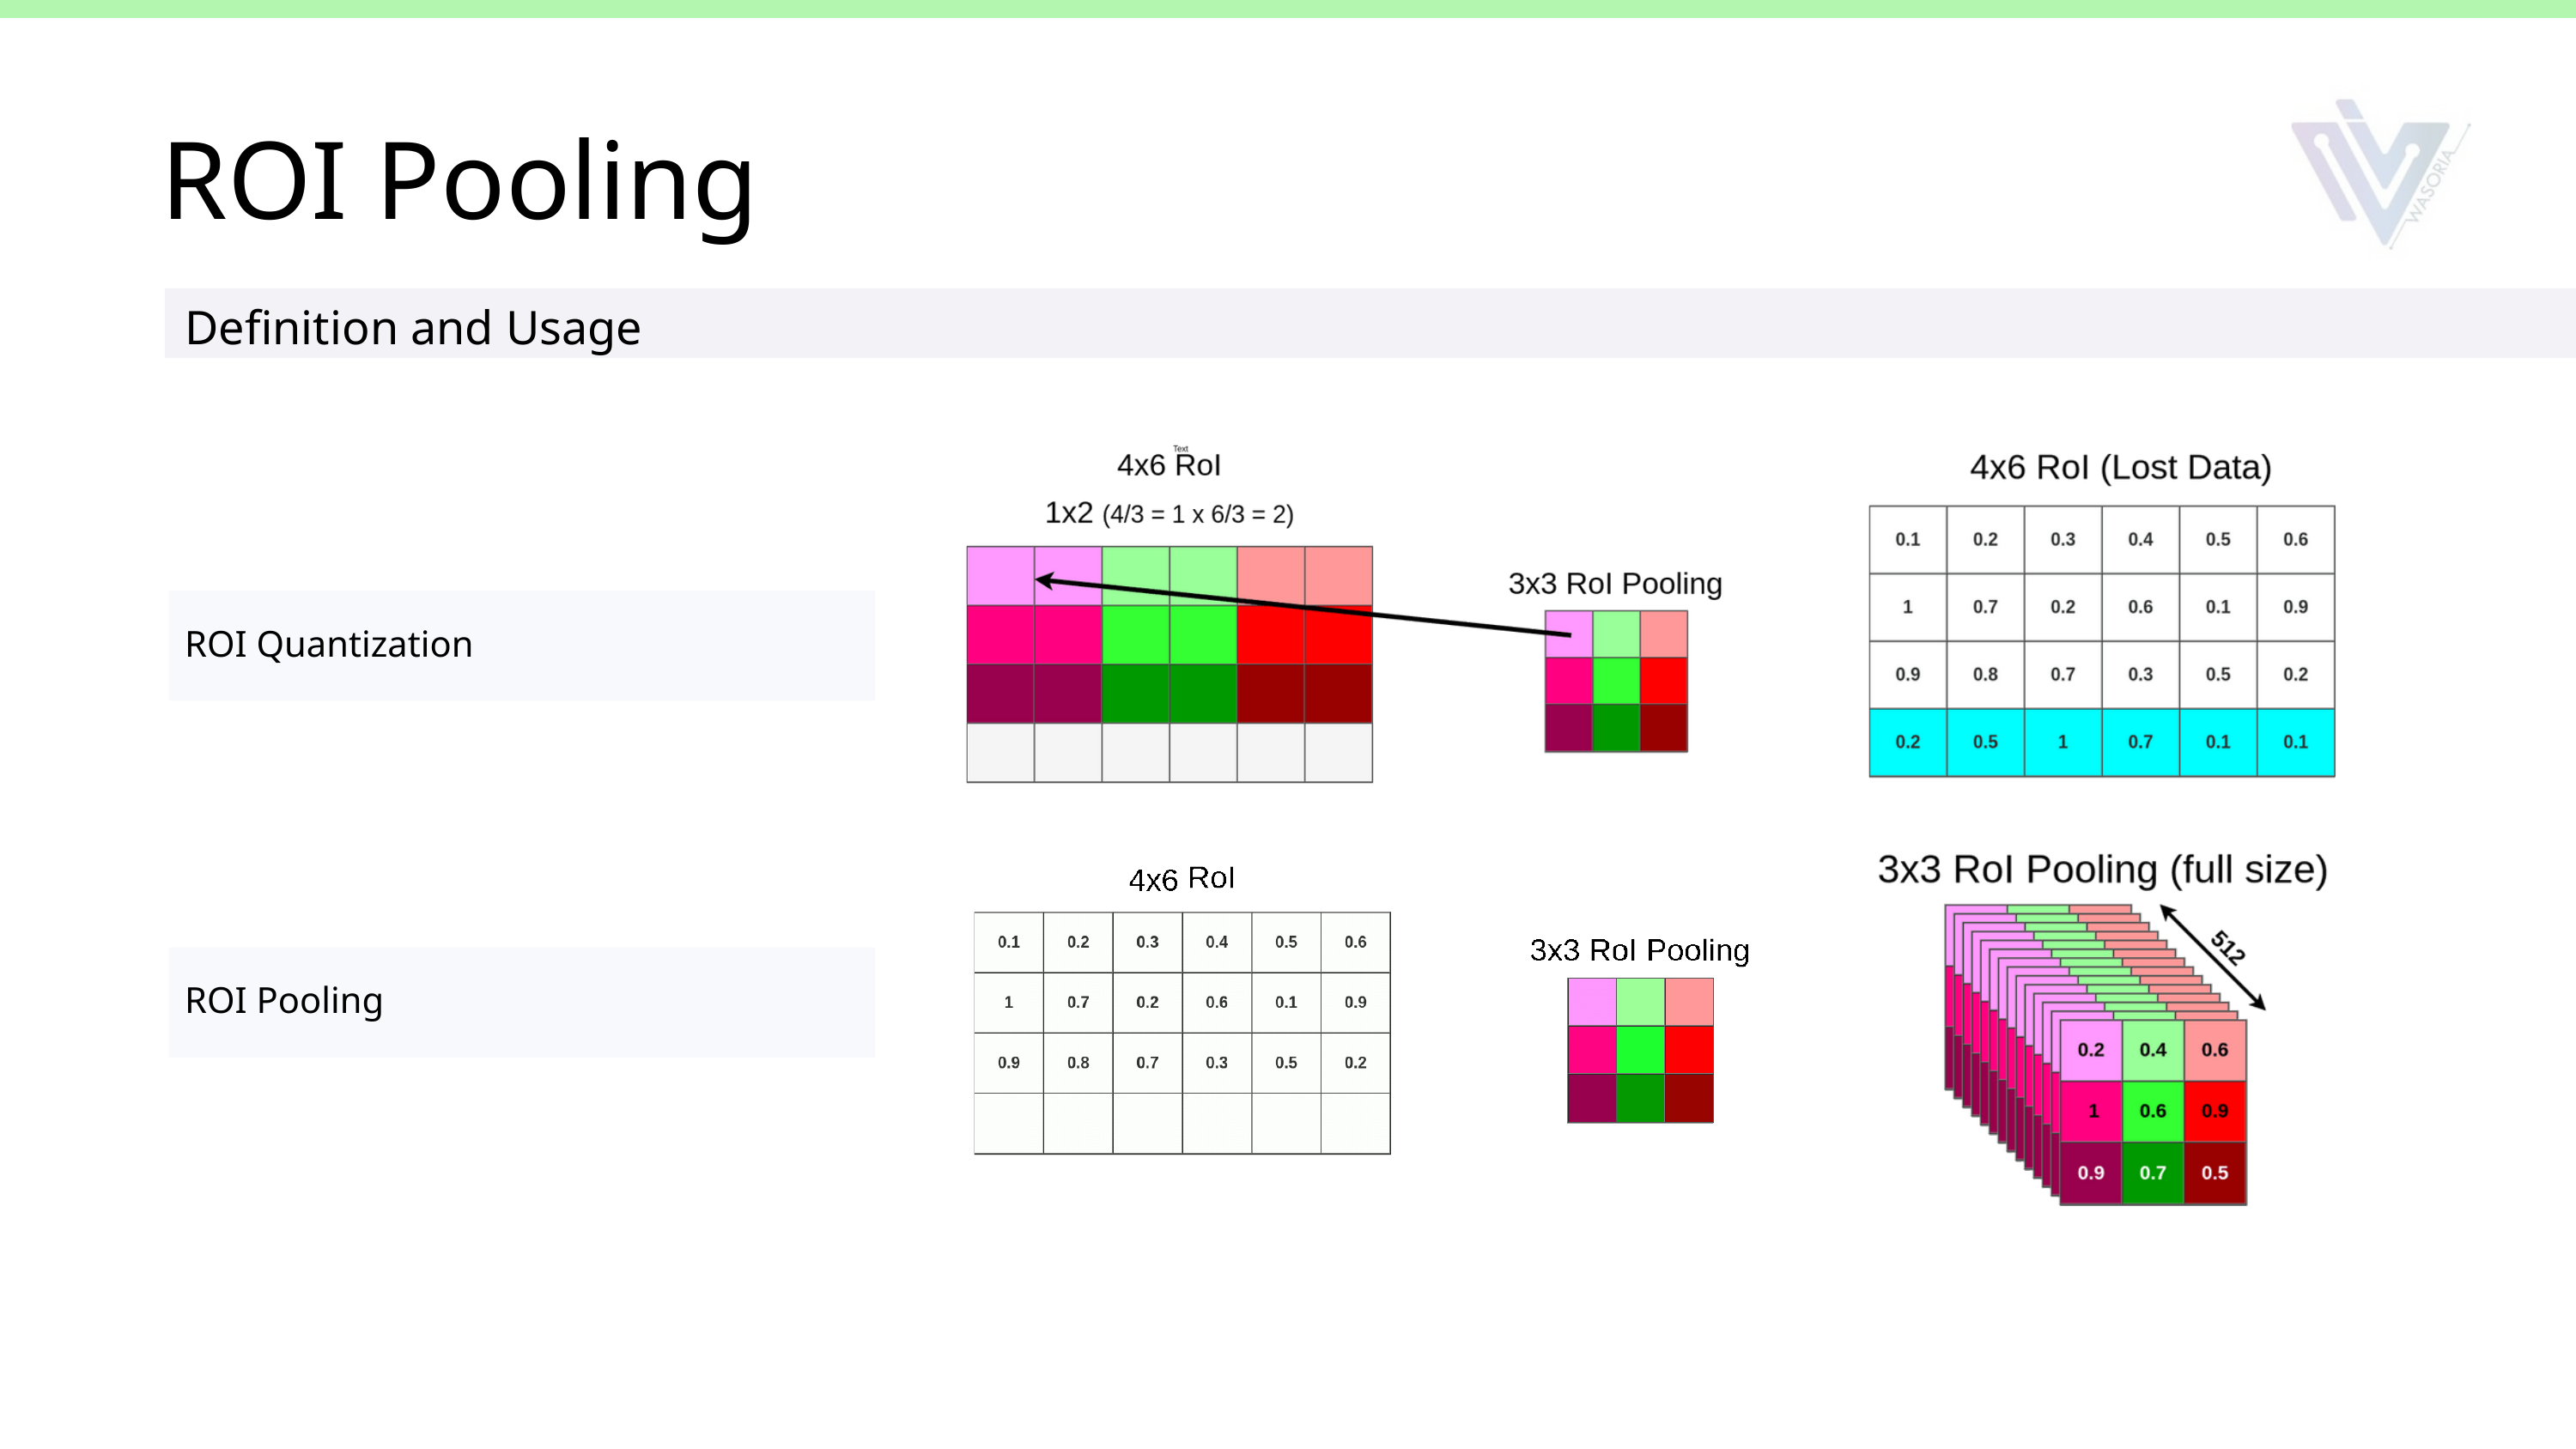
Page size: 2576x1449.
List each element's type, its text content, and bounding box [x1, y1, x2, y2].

picture [960, 845, 1786, 1170]
text_box [960, 439, 1752, 786]
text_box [0, 0, 2576, 19]
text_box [164, 288, 2576, 359]
text_box [2291, 85, 2471, 264]
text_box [168, 590, 962, 711]
text_box [1862, 439, 2343, 786]
text_box ROI Pooling [161, 90, 2008, 240]
text_box [1870, 845, 2337, 1206]
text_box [168, 947, 962, 1058]
